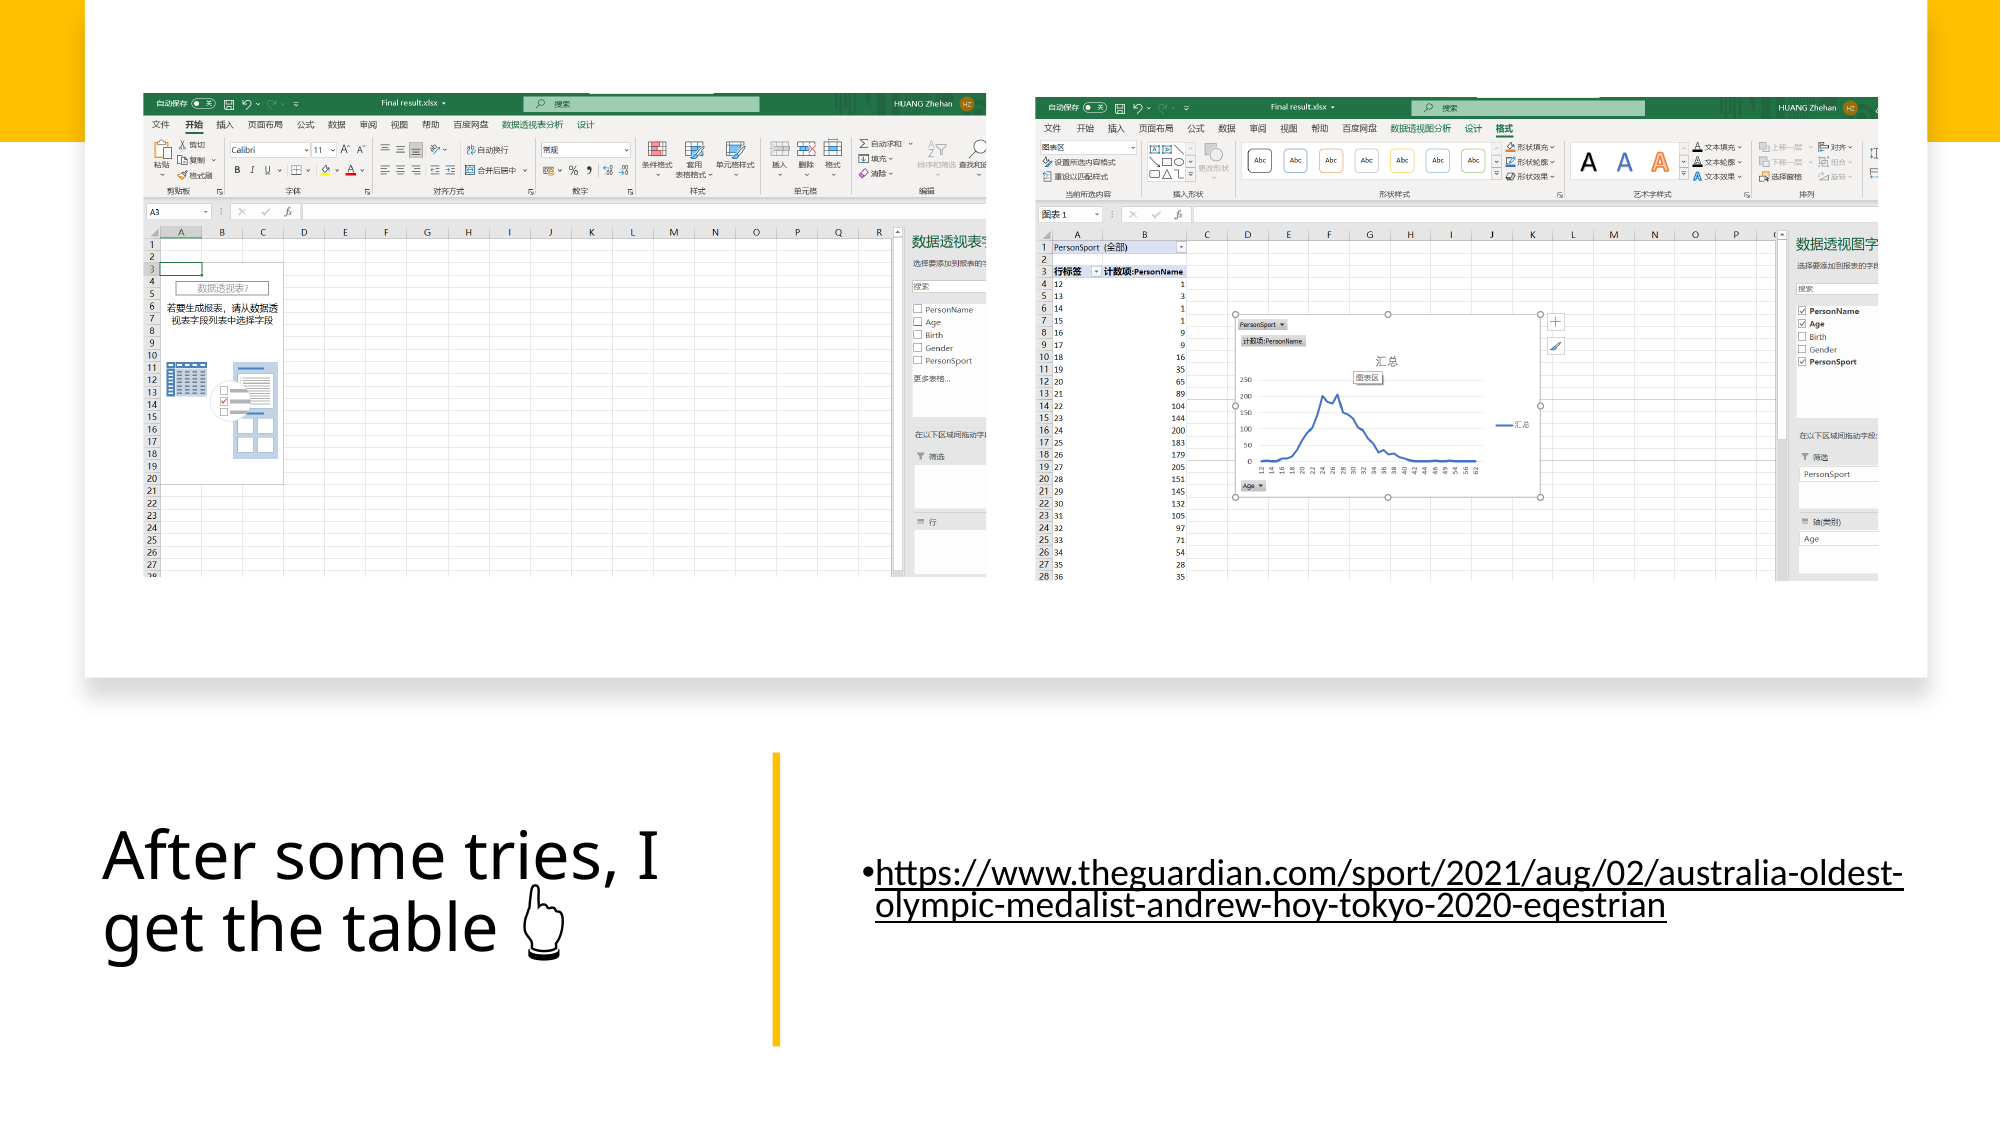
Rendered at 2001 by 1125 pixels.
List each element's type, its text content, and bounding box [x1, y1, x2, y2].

text_box [772, 752, 781, 1047]
text_box [0, 143, 2000, 1125]
picture [1035, 97, 1879, 581]
text_box [84, 0, 1928, 679]
picture [143, 93, 987, 577]
text_box [0, 0, 84, 143]
title After some tries, I get the table 👆 [87, 737, 721, 1050]
text_box https://www.theguardian.com/sport/2021/aug/02/australia-oldest-olympic-medalist-andrew-hoy-tokyo-2020-eqestrian [846, 737, 1928, 1050]
text_box [1928, 0, 2000, 143]
